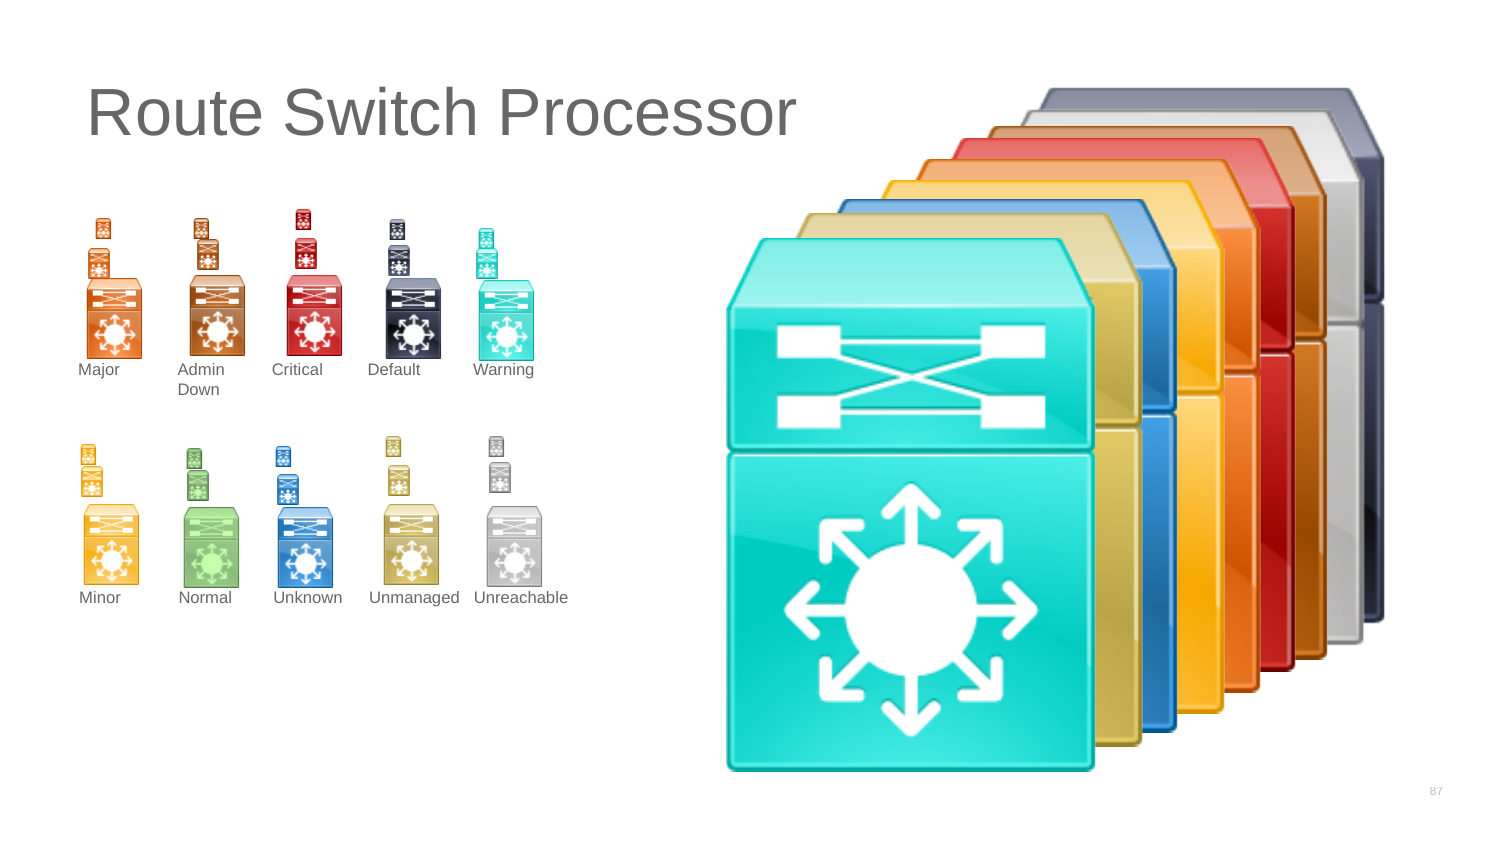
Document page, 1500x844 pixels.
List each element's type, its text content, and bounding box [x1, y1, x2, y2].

picture [273, 446, 294, 467]
picture [76, 444, 107, 497]
picture [474, 506, 556, 587]
picture [272, 473, 303, 505]
picture [484, 461, 515, 493]
picture [383, 436, 405, 457]
picture [184, 447, 206, 469]
picture [191, 218, 223, 270]
picture [293, 209, 314, 230]
picture [71, 504, 153, 586]
picture [386, 219, 408, 240]
title Route Switch Processor [71, 55, 887, 176]
picture [486, 436, 507, 457]
picture [383, 465, 414, 497]
picture [93, 218, 115, 239]
picture [466, 228, 547, 361]
picture [171, 507, 252, 588]
picture [73, 247, 155, 359]
picture [177, 275, 258, 356]
picture [371, 504, 453, 586]
picture [265, 506, 346, 588]
picture [182, 470, 213, 501]
picture [726, 45, 1500, 772]
picture [383, 244, 414, 276]
picture [274, 275, 355, 356]
picture [289, 237, 321, 269]
picture [373, 278, 455, 359]
